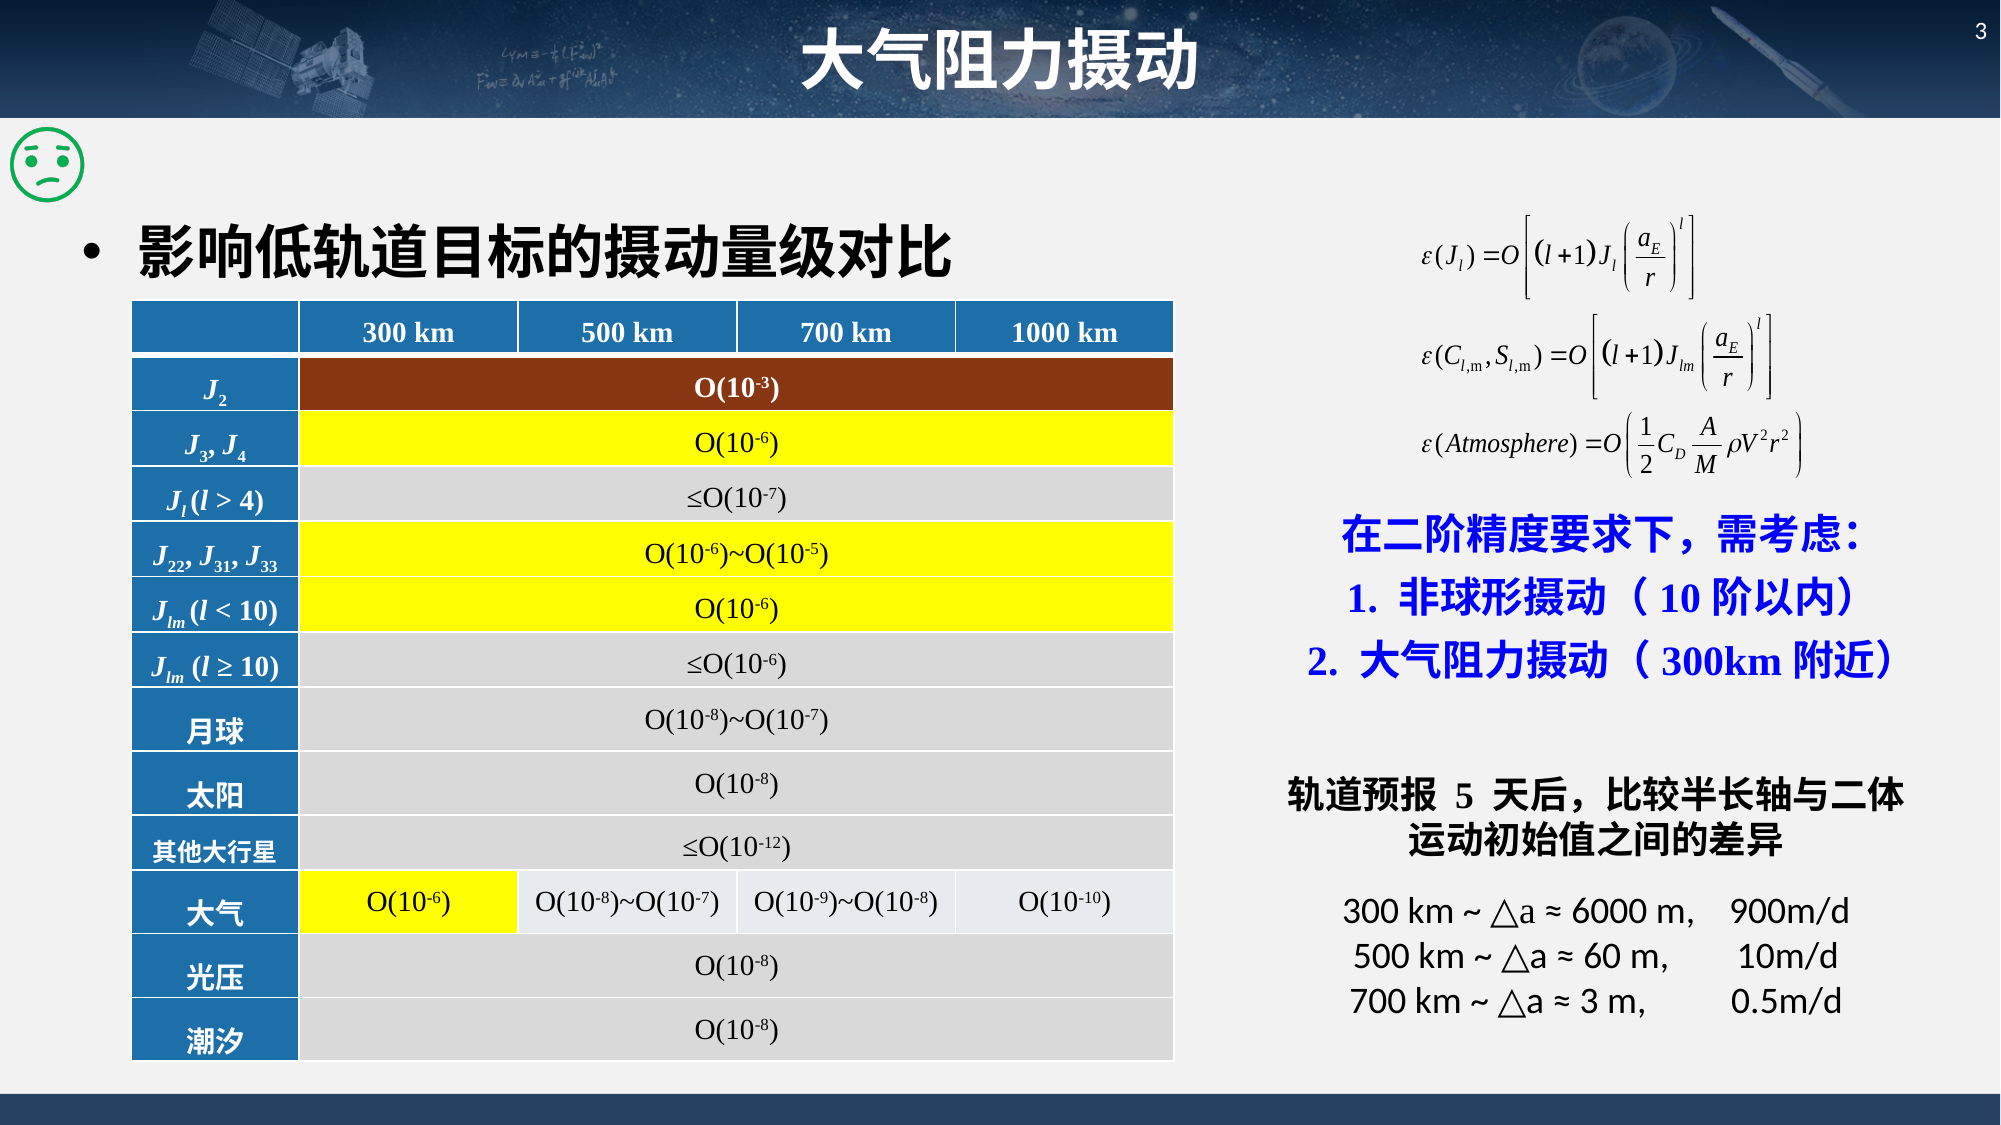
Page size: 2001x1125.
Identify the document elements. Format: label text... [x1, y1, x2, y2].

table_header 300 km [300, 301, 517, 352]
table_cell 潮汐 [132, 998, 298, 1060]
table_cell J3, J4 [132, 411, 298, 465]
table_cell O(10-6) [300, 577, 1173, 631]
table_cell 月球 [132, 688, 298, 750]
table_cell ≤O(10-7) [300, 467, 1173, 520]
table_cell O(10-6)~O(10-5) [300, 522, 1173, 576]
table_cell O(10-9)~O(10-8) [738, 871, 955, 933]
text_box 大气阻力摄动 [0, 0, 2000, 117]
table_cell 其他大行星 [132, 816, 298, 869]
table_cell O(10-8)~O(10-7) [519, 871, 736, 933]
table_header [132, 301, 298, 352]
table_cell Jlm (l ≥ 10) [132, 633, 298, 686]
table_cell O(10-6) [300, 871, 517, 933]
table_cell O(10-8) [300, 752, 1173, 814]
table_cell O(10-8) [300, 998, 1173, 1060]
table_cell Jl (l > 4) [132, 467, 298, 520]
table_cell ≤O(10-6) [300, 633, 1173, 686]
table_cell O(10-3) [300, 358, 1173, 410]
table_cell 太阳 [132, 752, 298, 814]
table_cell Jlm (l < 10) [132, 577, 298, 631]
picture [0, 0, 2001, 212]
text_box 影响低轨道目标的摄动量级对比 [66, 172, 1933, 293]
table_cell J22, J31, J33 [132, 522, 298, 576]
table_cell O(10-8) [300, 934, 1173, 997]
table_header 500 km [519, 301, 736, 352]
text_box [1417, 208, 1808, 485]
table_cell 大气 [132, 871, 298, 933]
text_box 在二阶精度要求下，需考虑： 1. 非球形摄动（10阶以内） 2. 大气阻力摄动（300km附近） [1280, 500, 1944, 691]
table_cell O(10-10) [956, 871, 1173, 933]
table_cell ≤O(10-12) [300, 816, 1173, 869]
table_cell 光压 [132, 934, 298, 997]
table_cell O(10-8)~O(10-7) [300, 688, 1173, 750]
table_header 1000 km [956, 301, 1173, 352]
table_cell J2 [132, 358, 298, 410]
text_box 轨道预报 5 天后，比较半长轴与二体运动初始值之间的差异 300 km ~ △a ≈ 6000 m, 900m/d 500 km ~ △a ≈ 60 m, 10m/d 700 km ~ △a ≈ 3 m, 0.5m/d [1264, 763, 1928, 1029]
table_header 700 km [738, 301, 955, 352]
table_cell O(10-6) [300, 411, 1173, 465]
